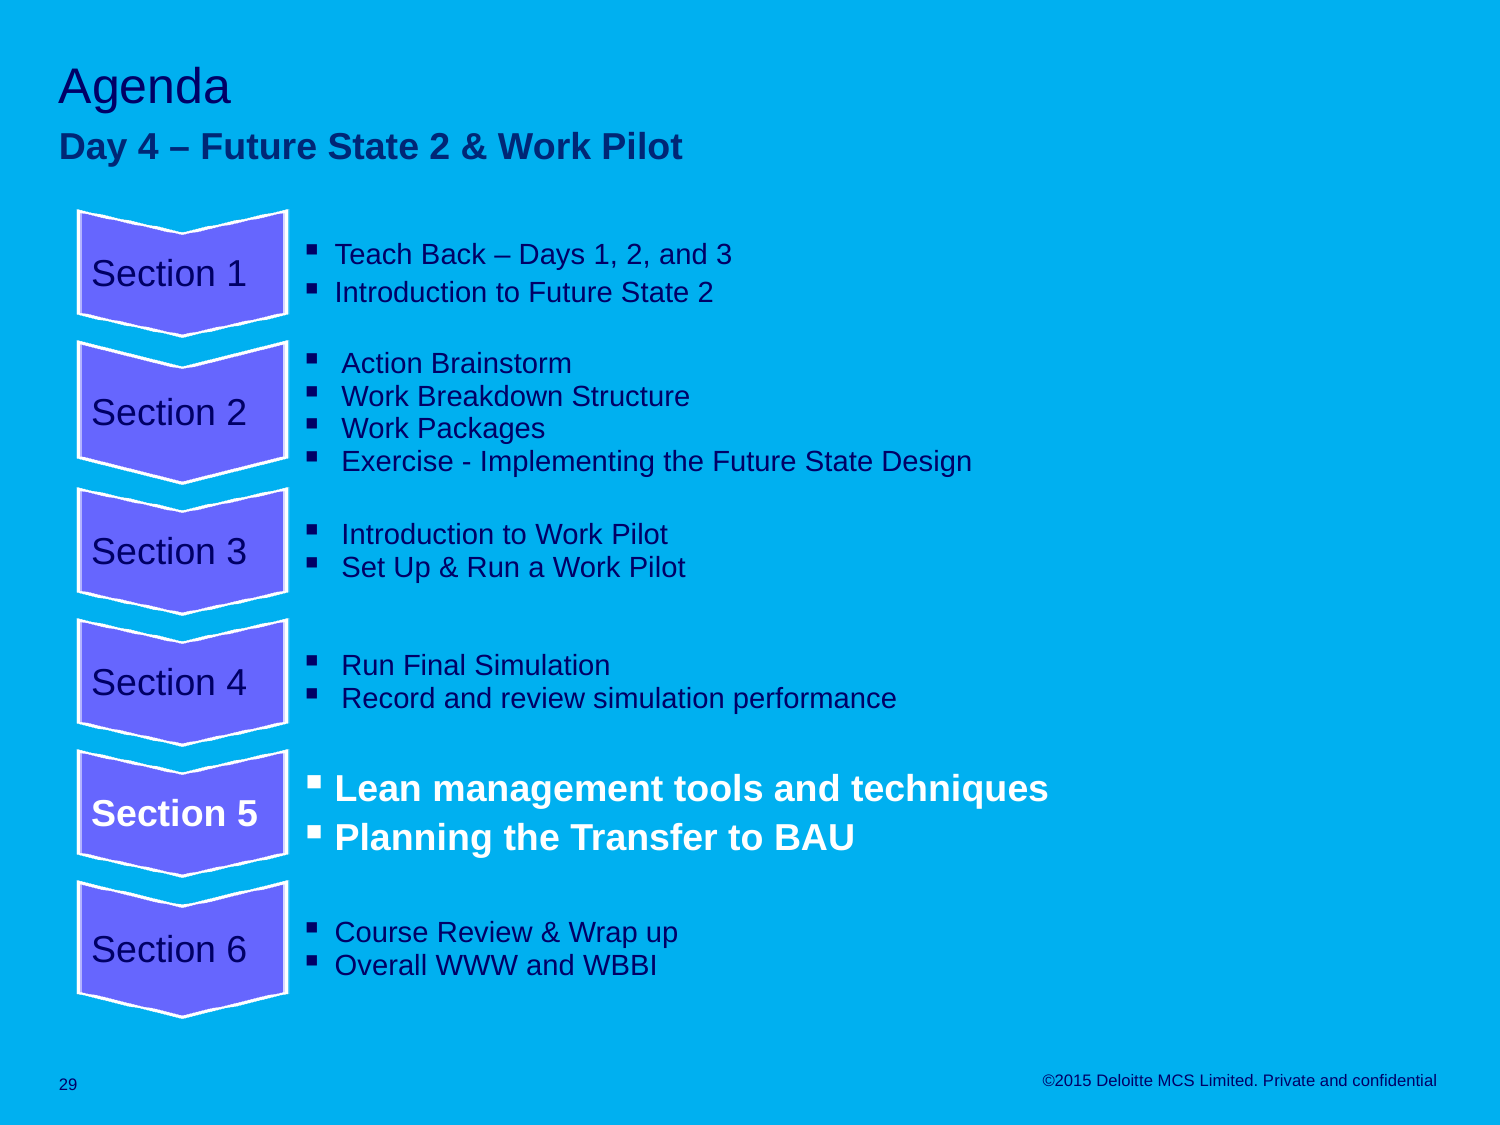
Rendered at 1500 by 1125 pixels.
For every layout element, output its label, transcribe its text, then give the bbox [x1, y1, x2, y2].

table_cell Section 5 [77, 747, 289, 878]
table_cell Lean management tools and techniques Planning the Transfer to BAU [289, 747, 1447, 878]
table_cell Run Final Simulation Record and review simulation performance [289, 616, 1447, 747]
slide_number 29 [58, 1073, 118, 1095]
table_cell Action Brainstorm Work Breakdown Structure Work Packages Exercise - Implementing the Future State Design [289, 339, 1447, 485]
table_header Section 1 [77, 208, 289, 339]
table_header Teach Back – Days 1, 2, and 3 Introduction to Future State 2 [289, 208, 1447, 339]
table_cell Introduction to Work Pilot Set Up & Run a Work Pilot [289, 485, 1447, 616]
table_cell Section 2 [77, 339, 289, 485]
table_cell Section 4 [77, 616, 289, 747]
table_cell Section 3 [77, 485, 289, 616]
table_cell Section 6 [77, 878, 289, 1019]
table_cell Course Review & Wrap up Overall WWW and WBBI [289, 878, 1447, 1019]
title Agenda Day 4 – Future State 2 & Work Pilot [58, 58, 1441, 163]
